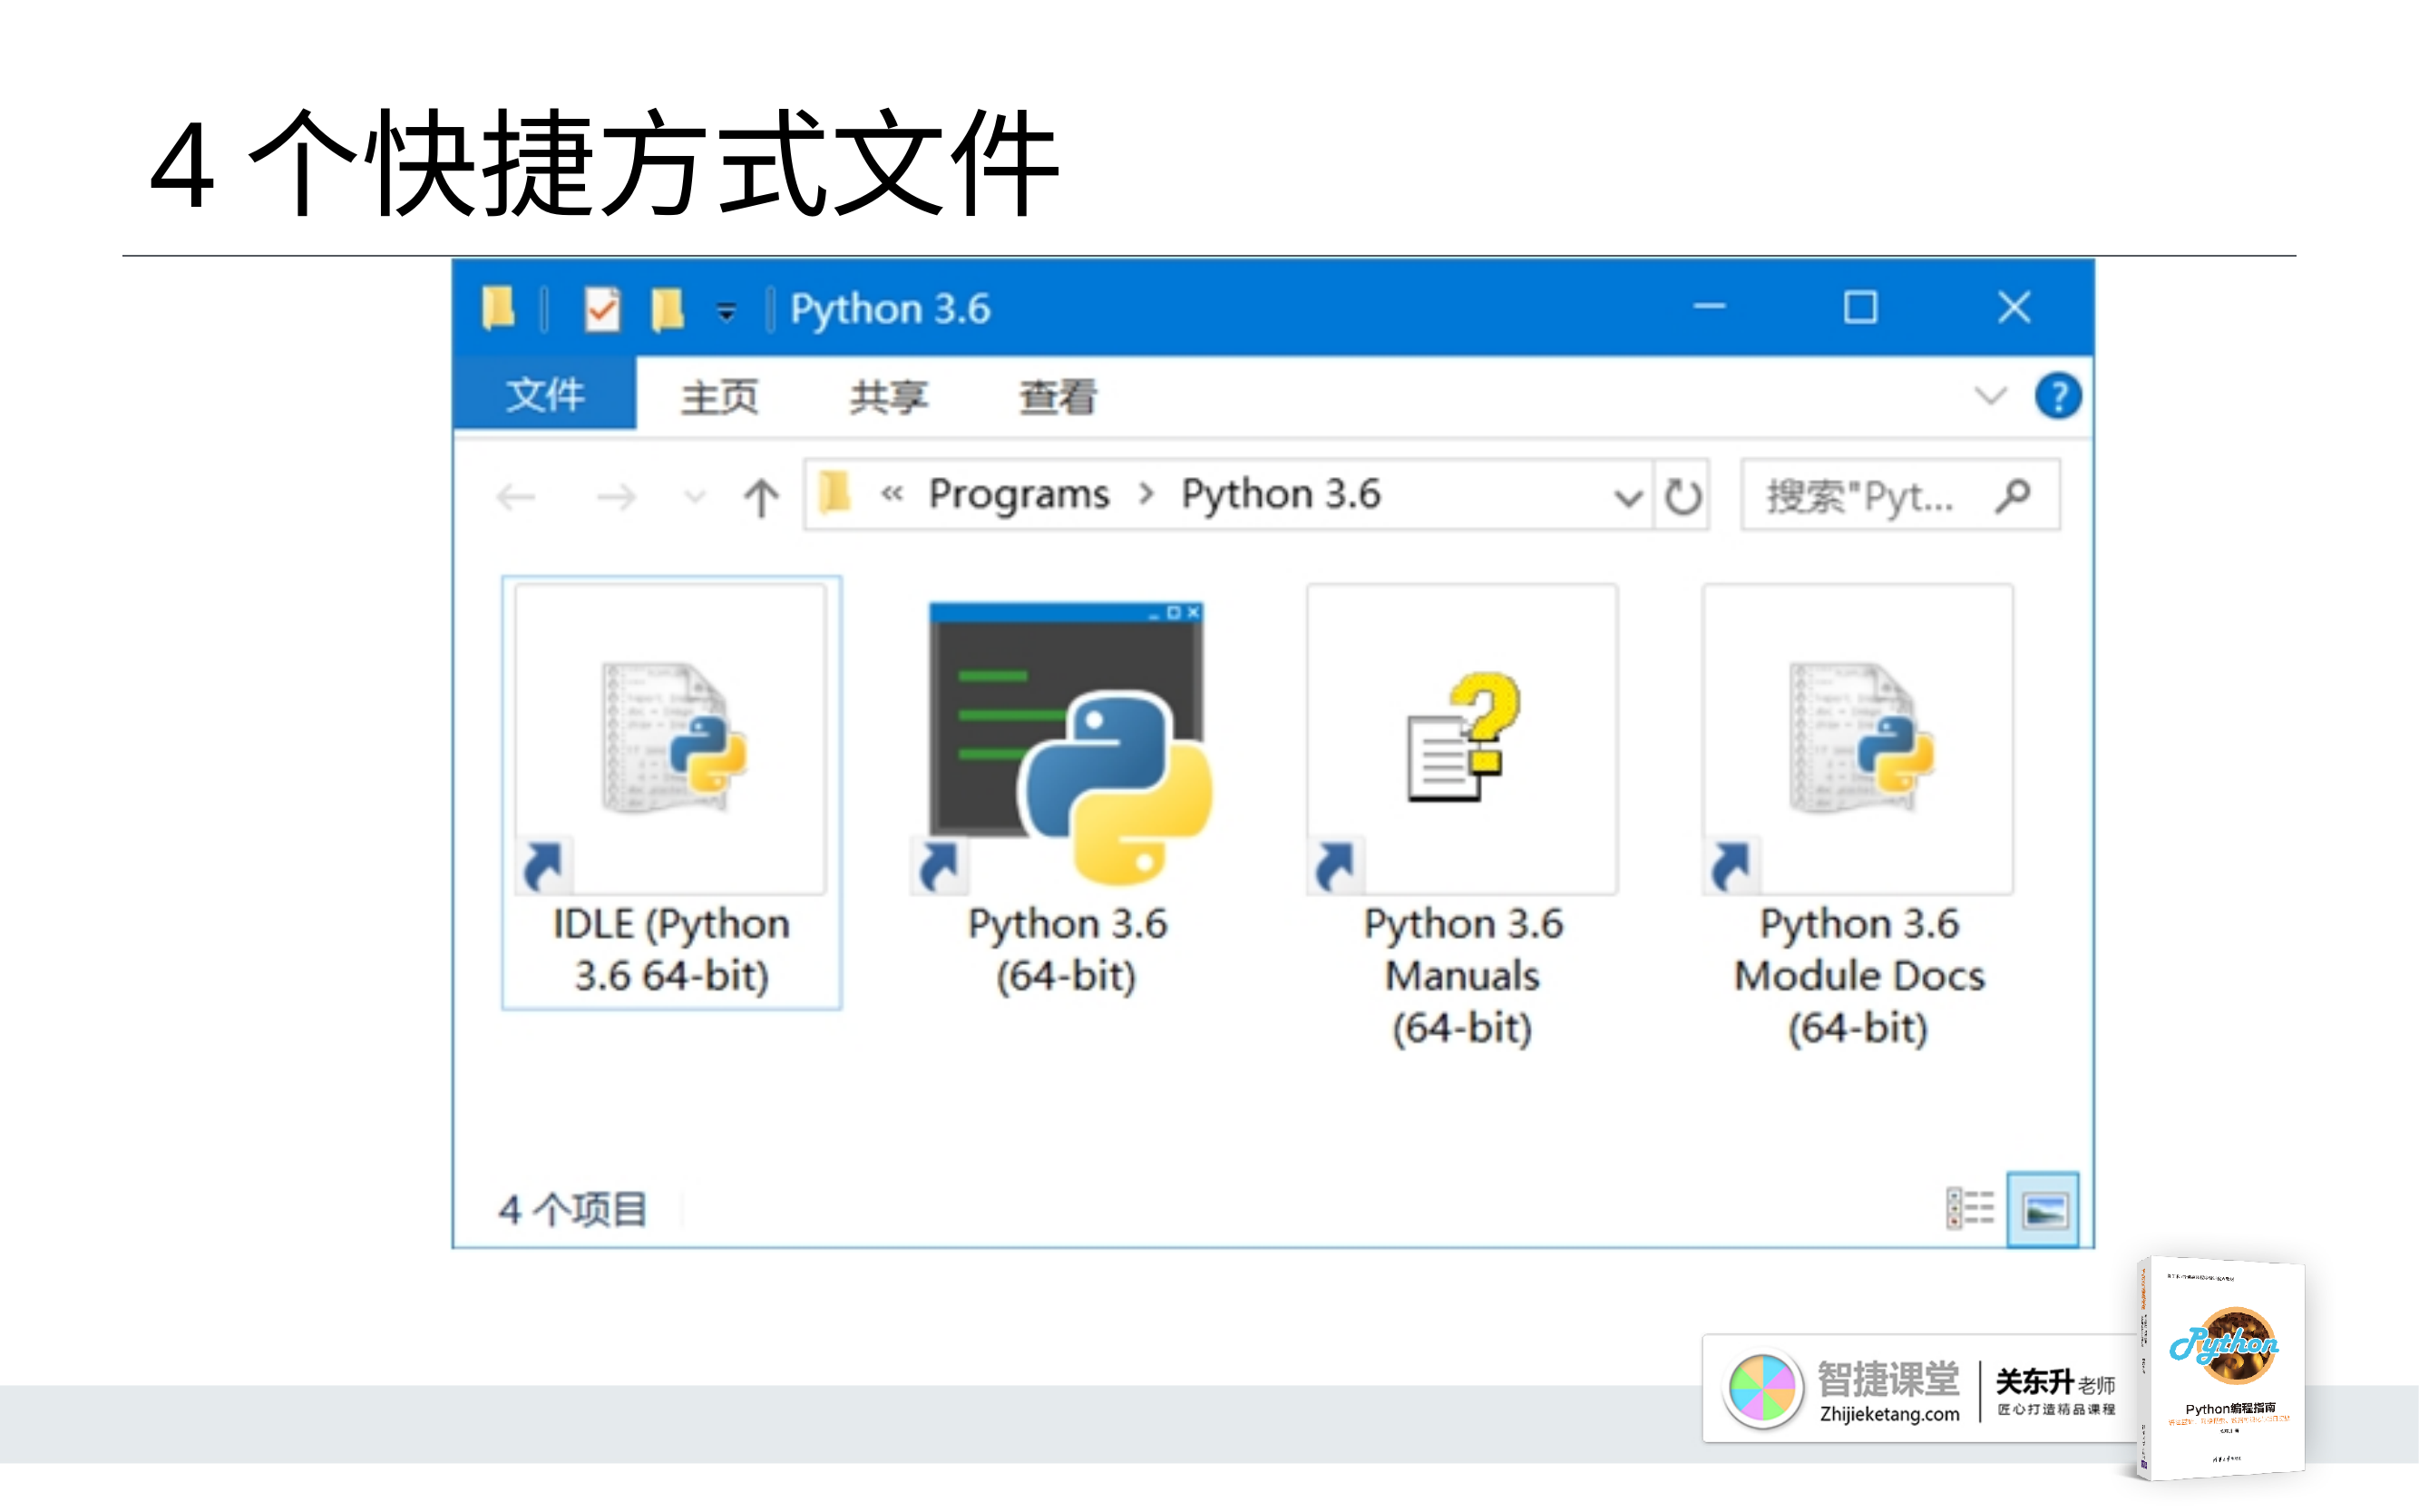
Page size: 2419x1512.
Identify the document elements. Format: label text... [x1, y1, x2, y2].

picture [0, 0, 2419, 1512]
title 4个快捷方式文件 [111, 81, 1832, 258]
